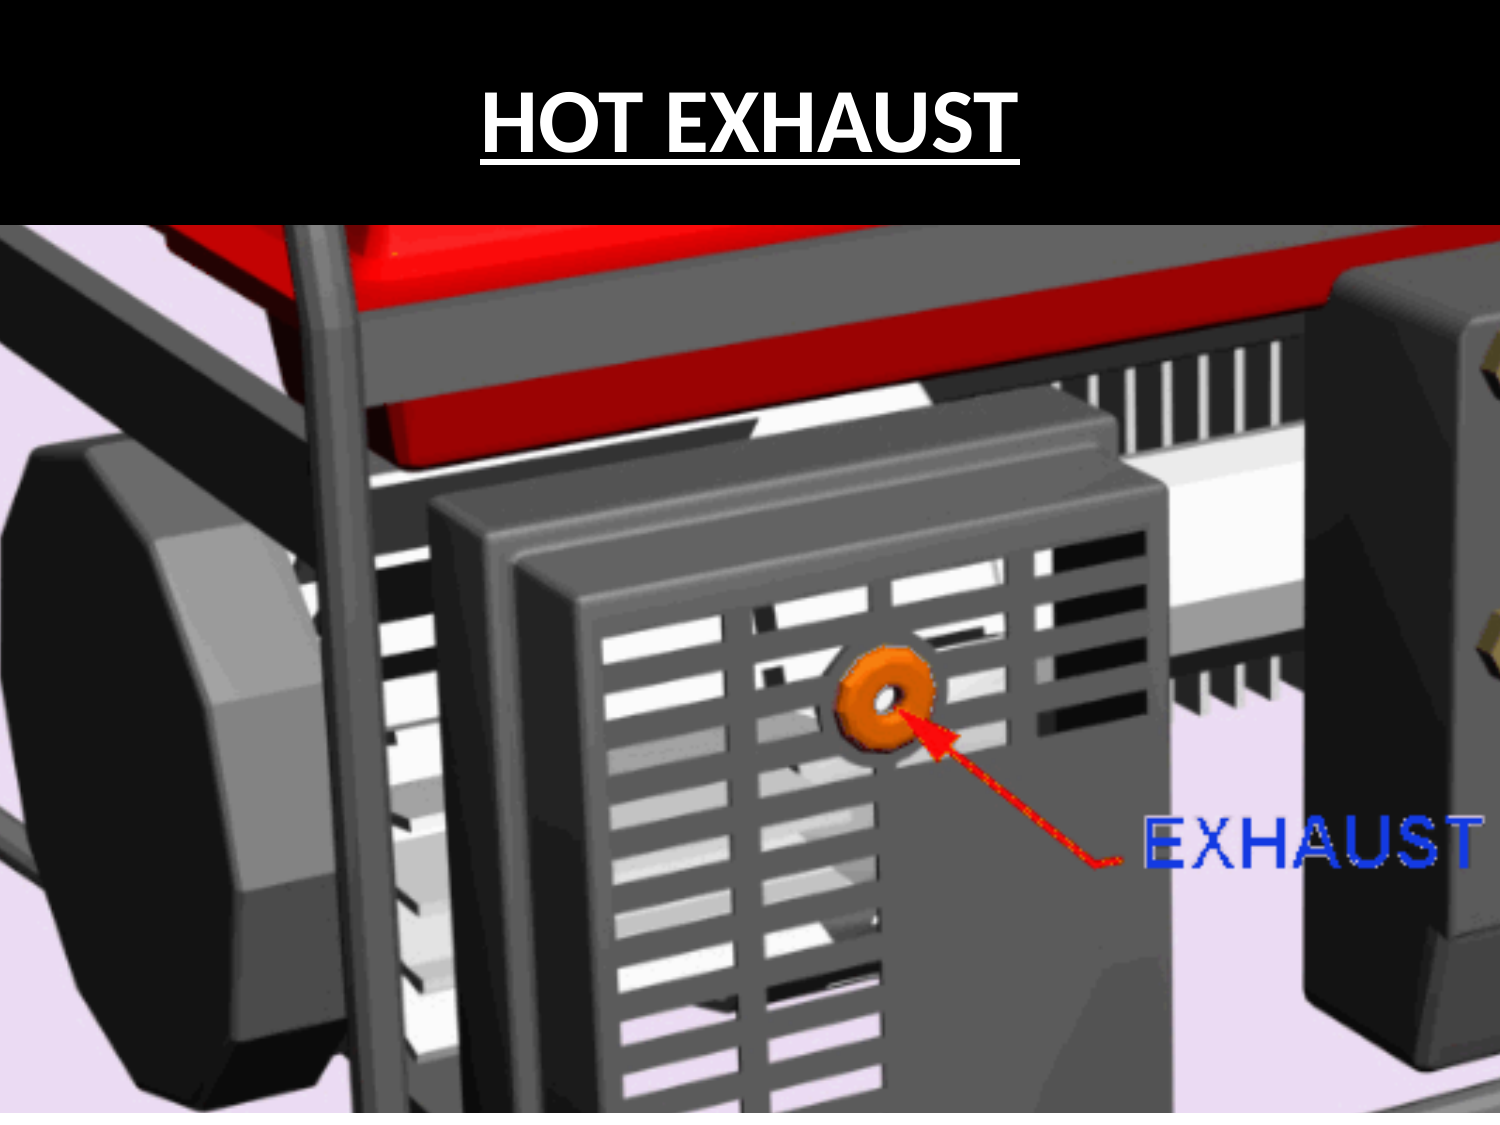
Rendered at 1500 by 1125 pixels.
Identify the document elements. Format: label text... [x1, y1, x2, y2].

title HOT EXHAUST [0, 0, 1500, 224]
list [0, 224, 1500, 1113]
